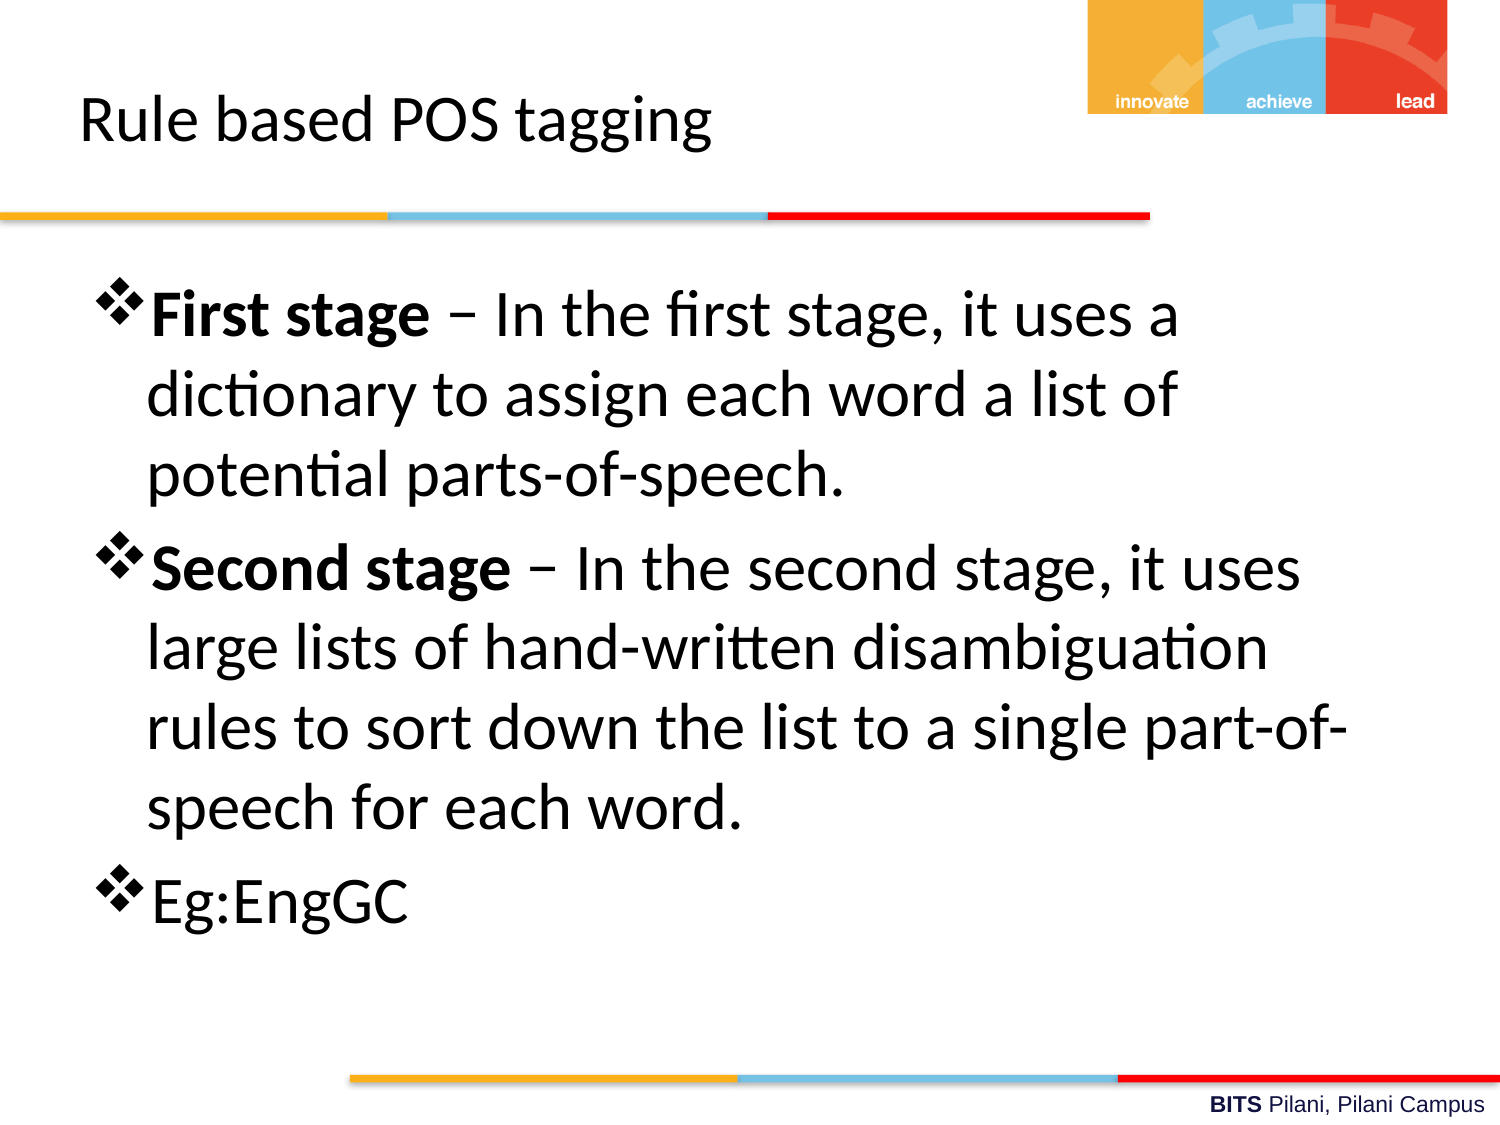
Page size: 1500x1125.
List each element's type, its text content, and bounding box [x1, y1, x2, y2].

title Rule based POS tagging [64, 45, 1069, 185]
list First stage − In the first stage, it uses a dictionary to assign each word a list of potential parts-of-speech. Second stage − In the second stage, it uses large lists of hand-written disambiguation rules to sort down the list to a single part-of-speech for each word. Eg:EngGC [74, 262, 1426, 1006]
picture [1087, 0, 1448, 114]
